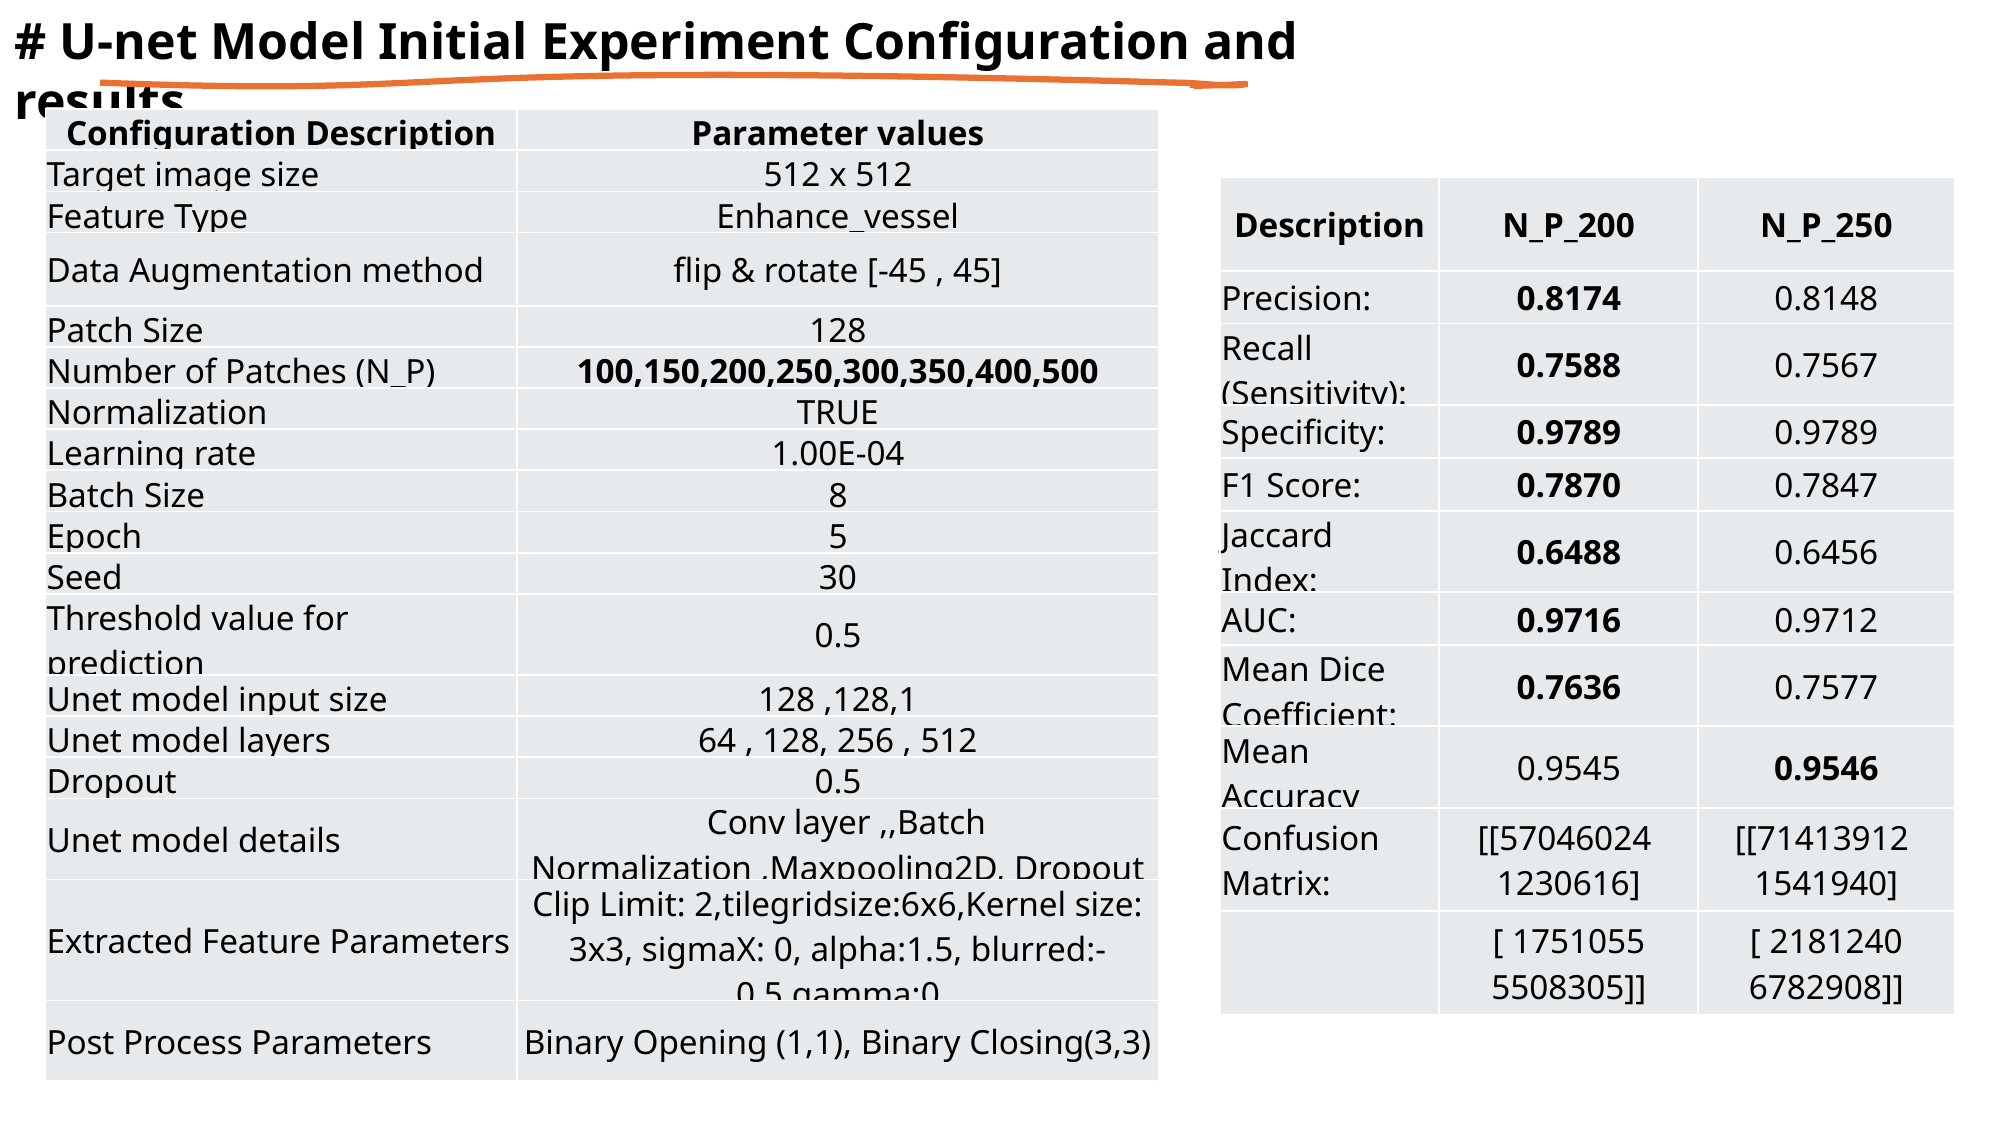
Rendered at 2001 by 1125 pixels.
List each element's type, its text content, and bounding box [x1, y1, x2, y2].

table_cell [1221, 912, 1438, 1014]
table_cell 0.7847 [1699, 459, 1954, 510]
table_cell [[71413912 1541940] [1699, 809, 1954, 910]
table_cell 64 , 128, 256 , 512 [518, 717, 1158, 756]
table_cell 5 [518, 512, 1158, 552]
table_cell Precision: [1221, 272, 1438, 323]
table_cell 0.9716 [1440, 593, 1697, 644]
table_cell Mean Accuracy [1221, 727, 1438, 807]
table_cell 30 [518, 554, 1158, 593]
table_cell flip & rotate [-45 , 45] [518, 233, 1158, 305]
table_cell Unet model input size [46, 676, 516, 715]
table_cell [ 2181240 6782908]] [1699, 912, 1954, 1014]
table_cell Mean Dice Coefficient: [1221, 646, 1438, 725]
table_cell 0.9545 [1440, 727, 1697, 807]
table_cell Batch Size [46, 471, 516, 511]
table_cell Unet model details [46, 799, 516, 879]
table_cell Binary Opening (1,1), Binary Closing(3,3) [518, 1001, 1158, 1080]
table_cell Jaccard Index: [1221, 512, 1438, 591]
table_cell 0.7577 [1699, 646, 1954, 725]
table_cell Unet model layers [46, 717, 516, 756]
table_cell 0.5 [518, 758, 1158, 798]
table_cell 0.6488 [1440, 512, 1697, 591]
text_box # U-net Model Initial Experiment Configuration and results [0, 2, 1478, 137]
table_cell 0.9546 [1699, 727, 1954, 807]
table_cell Dropout [46, 758, 516, 798]
table_cell Seed [46, 554, 516, 593]
table_cell Patch Size [46, 307, 516, 346]
table_cell Recall (Sensitivity): [1221, 324, 1438, 404]
table_header Configuration Description [46, 110, 516, 149]
table_cell Learning rate [46, 430, 516, 469]
table_cell 0.8148 [1699, 272, 1954, 323]
table_cell 0.9789 [1440, 406, 1697, 457]
table_header Parameter values [518, 110, 1158, 149]
table_cell Number of Patches (N_P) [46, 348, 516, 387]
table_cell 8 [518, 471, 1158, 511]
table_cell 512 x 512 [518, 151, 1158, 191]
table_cell 0.6456 [1699, 512, 1954, 591]
table_cell 128 ,128,1 [518, 676, 1158, 715]
table_cell 1.00E-04 [518, 430, 1158, 469]
table_cell Clip Limit: 2,tilegridsize:6x6,Kernel size: 3x3, sigmaX: 0, alpha:1.5, blurred:-0.5,gamma:0 [518, 880, 1158, 1000]
table_cell Post Process Parameters [46, 1001, 516, 1080]
table_cell 0.7588 [1440, 324, 1697, 404]
table_cell Normalization [46, 389, 516, 428]
table_cell 0.9712 [1699, 593, 1954, 644]
table_cell Target image size [46, 151, 516, 191]
table_header N_P_250 [1699, 178, 1954, 270]
table_cell AUC: [1221, 593, 1438, 644]
table_header Description [1221, 178, 1438, 270]
table_cell Confusion Matrix: [1221, 809, 1438, 910]
table_cell 0.5 [518, 595, 1158, 674]
table_cell Enhance_vessel [518, 192, 1158, 232]
table_cell Threshold value for prediction [46, 595, 516, 674]
table_cell 0.7870 [1440, 459, 1697, 510]
table_cell Specificity: [1221, 406, 1438, 457]
table_cell Extracted Feature Parameters [46, 880, 516, 1000]
table_cell 0.7636 [1440, 646, 1697, 725]
table_cell [ 1751055 5508305]] [1440, 912, 1697, 1014]
table_cell TRUE [518, 389, 1158, 428]
text_box [99, 73, 1248, 88]
table_cell 100,150,200,250,300,350,400,500 [518, 348, 1158, 387]
table_header N_P_200 [1440, 178, 1697, 270]
table_cell Epoch [46, 512, 516, 552]
table_cell Data Augmentation method [46, 233, 516, 305]
table_cell F1 Score: [1221, 459, 1438, 510]
table_cell 0.9789 [1699, 406, 1954, 457]
table_cell Feature Type [46, 192, 516, 232]
table_cell Conv layer ,,Batch Normalization ,Maxpooling2D, Dropout [518, 799, 1158, 879]
table_cell [[57046024 1230616] [1440, 809, 1697, 910]
table_cell 128 [518, 307, 1158, 346]
table_cell 0.7567 [1699, 324, 1954, 404]
table_cell 0.8174 [1440, 272, 1697, 323]
